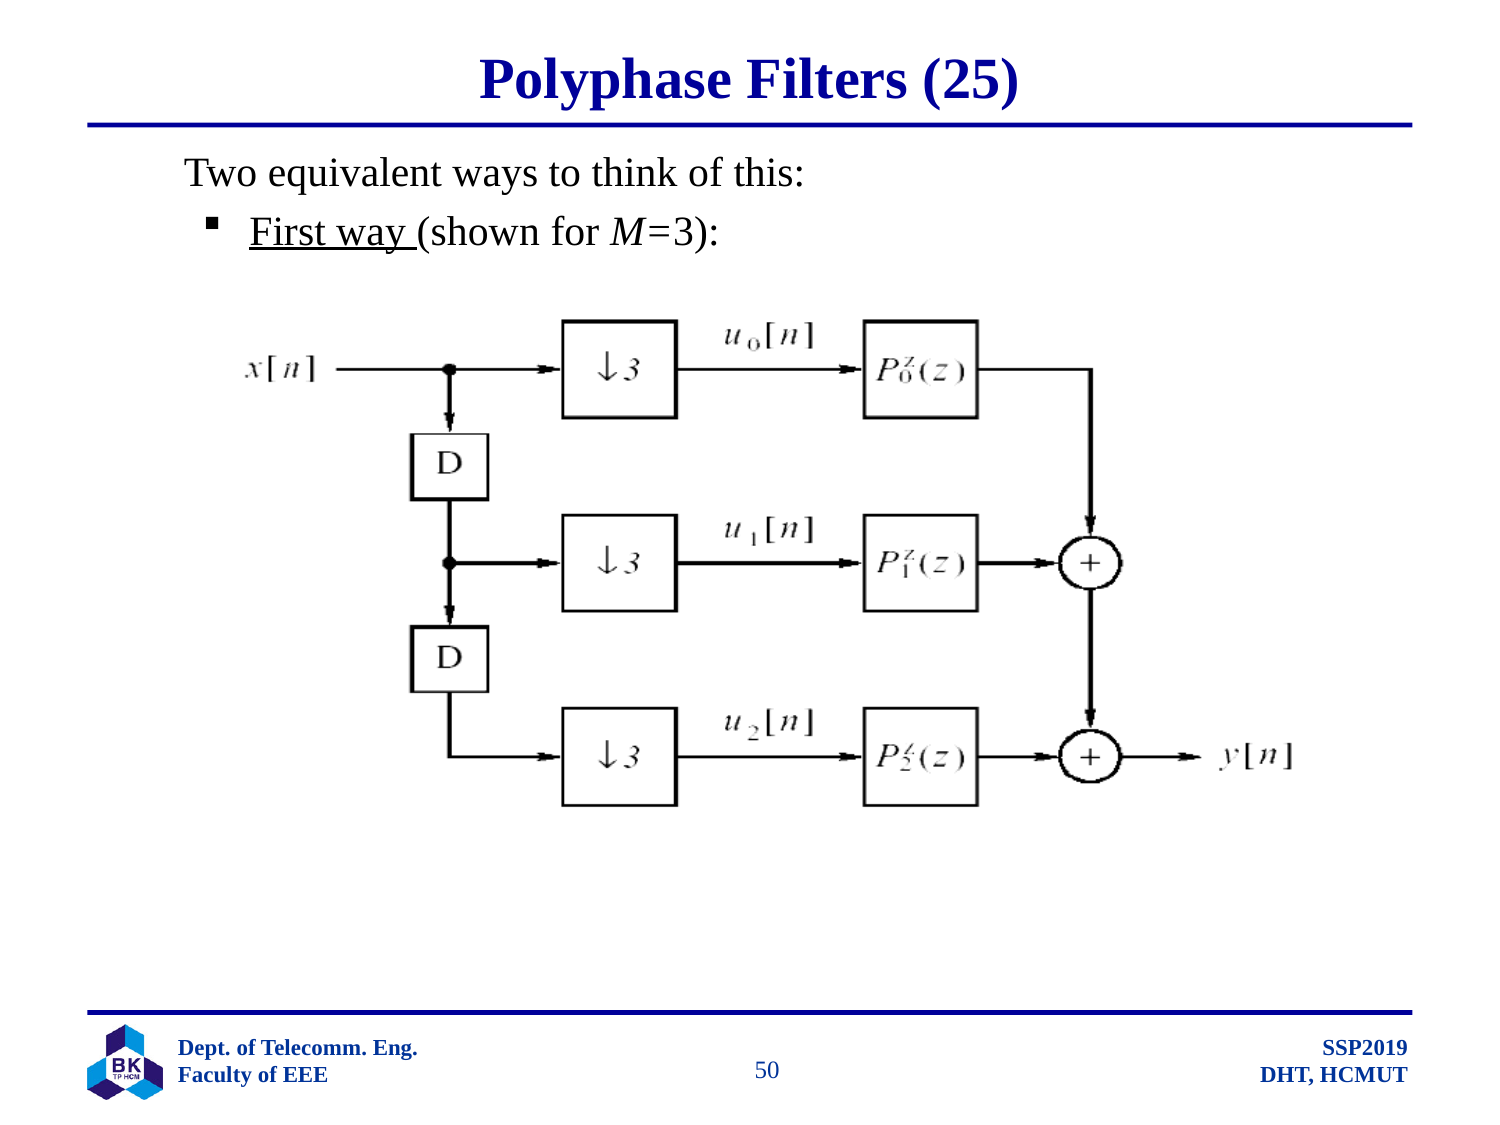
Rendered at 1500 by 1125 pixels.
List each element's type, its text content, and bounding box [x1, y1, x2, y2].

slide_number 50 [424, 1037, 976, 1101]
list Two equivalent ways to think of this: First way (shown for M=3): [112, 137, 1388, 988]
picture [87, 1024, 163, 1100]
picture [241, 295, 1301, 814]
title Polyphase Filters (25) [0, 37, 1500, 113]
